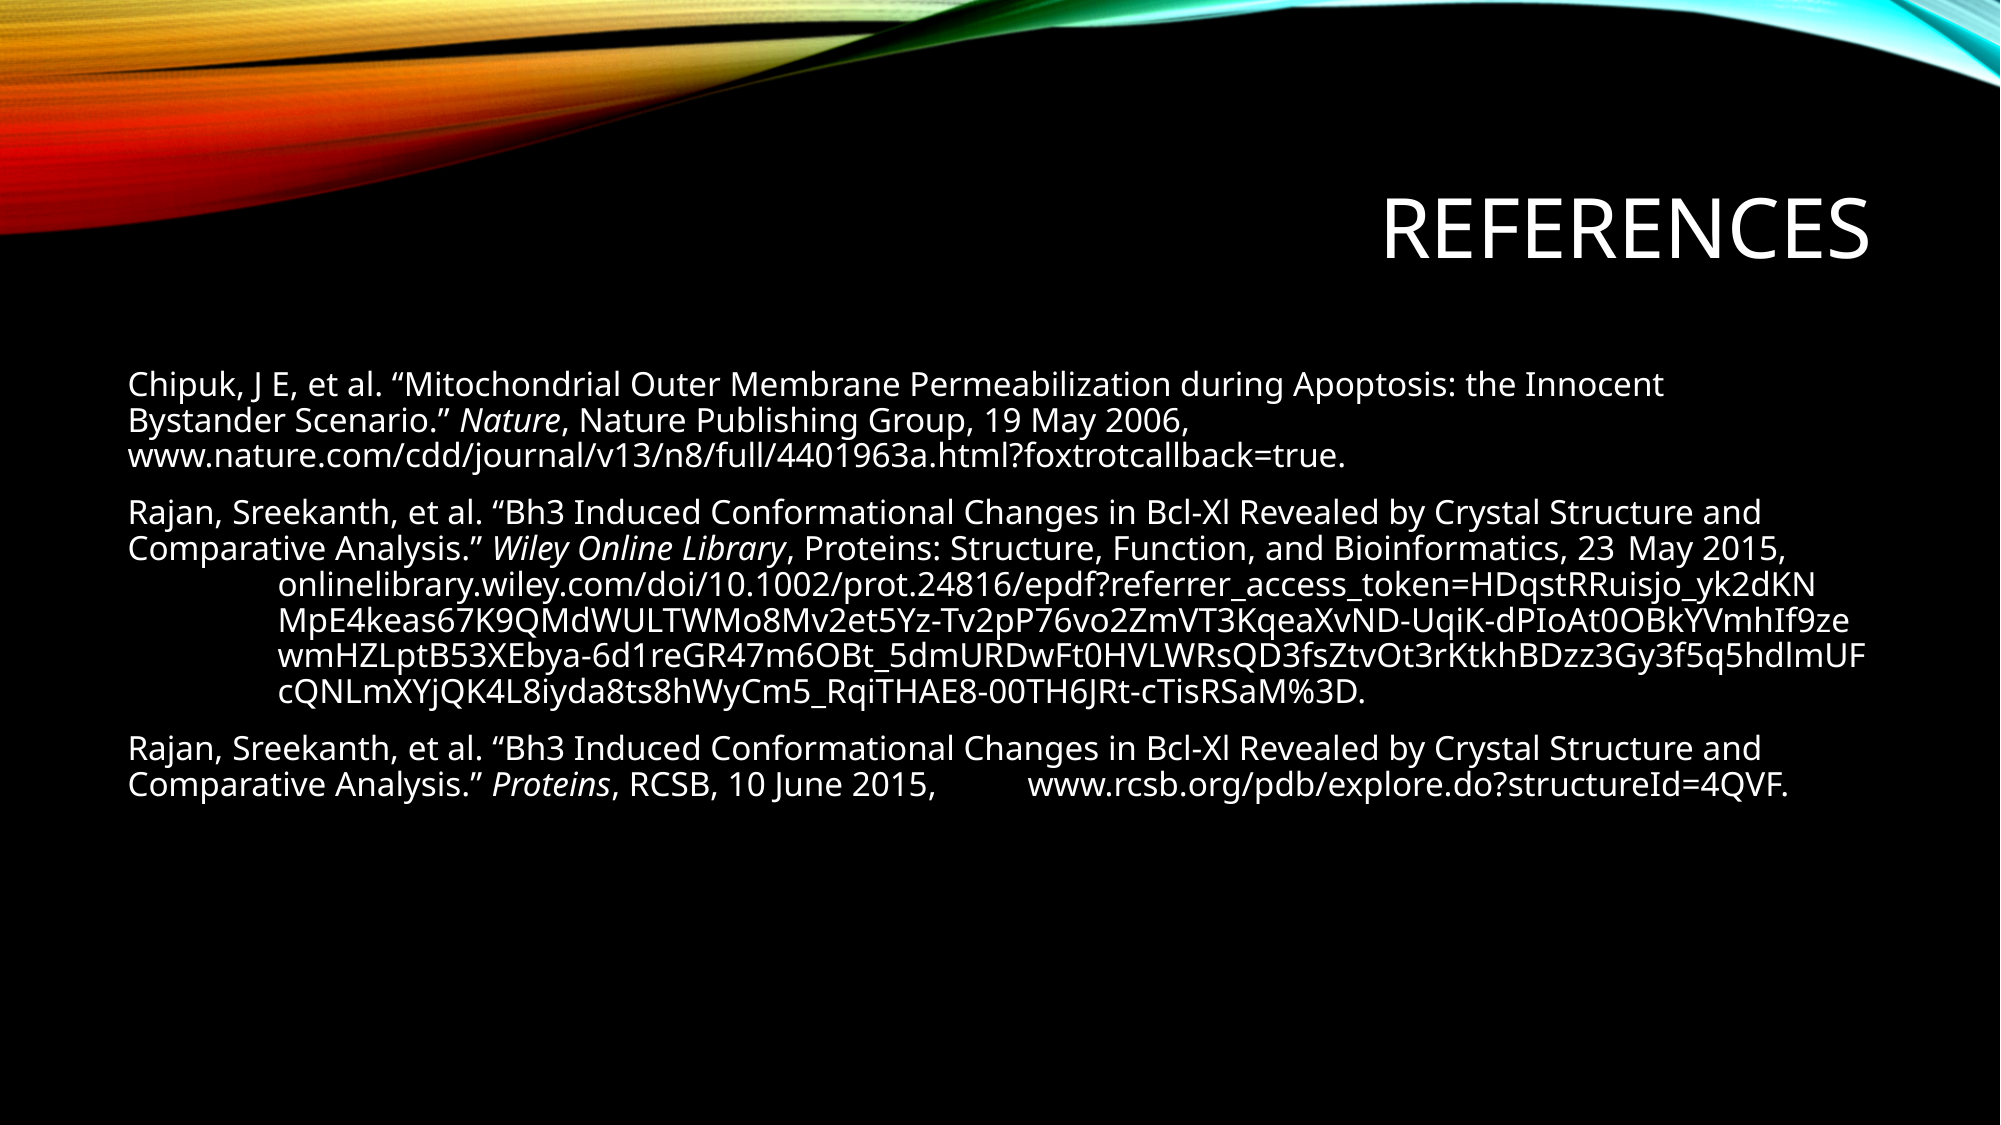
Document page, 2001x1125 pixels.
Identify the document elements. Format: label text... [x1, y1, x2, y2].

picture [0, 0, 2000, 237]
title REFERENCES [474, 125, 1888, 338]
list Chipuk, J E, et al. “Mitochondrial Outer Membrane Permeabilization during Apoptosis: the Innocent Bystander Scenario.” Nature, Nature Publishing Group, 19 May 2006, www.nature.com/cdd/journal/v13/n8/full/4401963a.html?foxtrotcallback=true. Rajan, Sreekanth, et al. “Bh3 Induced Conformational Changes in Bcl‐Xl Revealed by Crystal Structure and Comparative Analysis.” Wiley Online Library, Proteins: Structure, Function, and Bioinformatics, 23 May 2015, onlinelibrary.wiley.com/doi/10.1002/prot.24816/epdf?referrer_access_token=HDqstRRuisjo_yk2dKN MpE4keas67K9QMdWULTWMo8Mv2et5Yz-Tv2pP76vo2ZmVT3KqeaXvND-UqiK-dPIoAt0OBkYVmhIf9ze wmHZLptB53XEbya-6d1reGR47m6OBt_5dmURDwFt0HVLWRsQD3fsZtvOt3rKtkhBDzz3Gy3f5q5hdlmUF cQNLmXYjQK4L8iyda8ts8hWyCm5_RqiTHAE8-00TH6JRt-cTisRSaM%3D. Rajan, Sreekanth, et al. “Bh3 Induced Conformational Changes in Bcl-Xl Revealed by Crystal Structure and Comparative Analysis.” Proteins, RCSB, 10 June 2015, www.rcsb.org/pdb/explore.do?structureId=4QVF. [112, 360, 1888, 1021]
